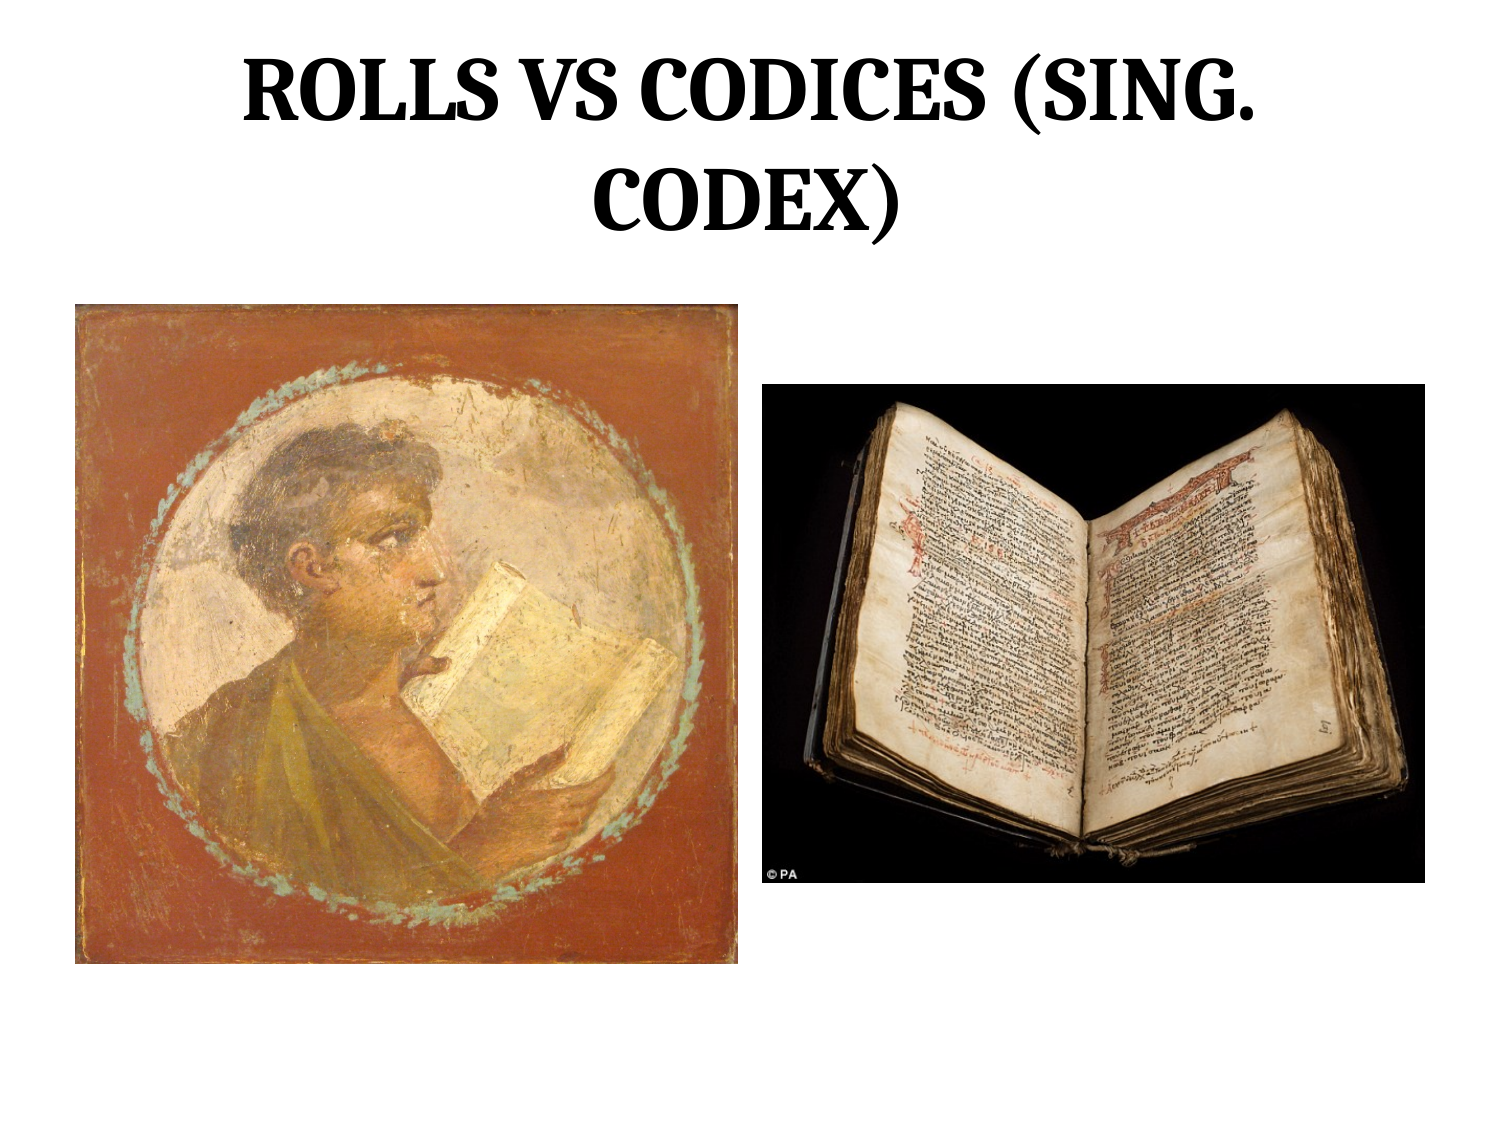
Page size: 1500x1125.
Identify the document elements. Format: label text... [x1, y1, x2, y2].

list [74, 303, 738, 964]
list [762, 384, 1426, 883]
title Rolls vs Codices (sing. Codex) [75, 45, 1425, 233]
